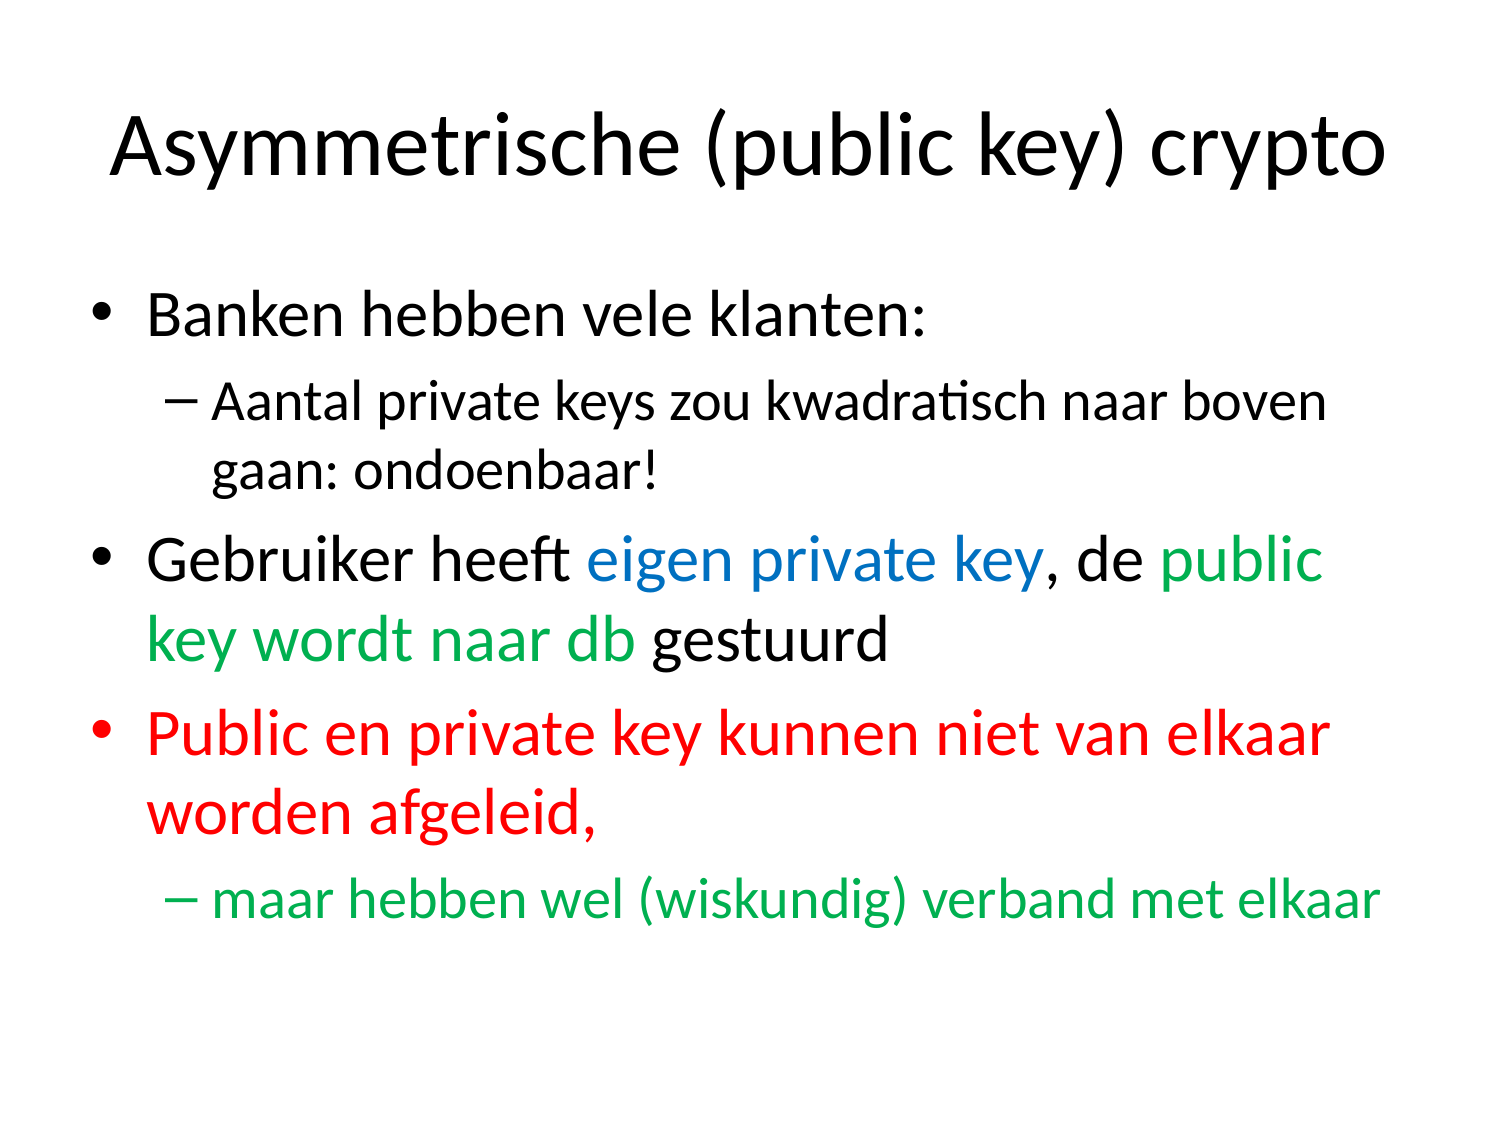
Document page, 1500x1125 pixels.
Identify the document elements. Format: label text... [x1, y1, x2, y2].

list Banken hebben vele klanten: Aantal private keys zou kwadratisch naar boven gaan: ondoenbaar! Gebruiker heeft eigen private key, de public key wordt naar db gestuurd Public en private key kunnen niet van elkaar worden afgeleid, maar hebben wel (wiskundig) verband met elkaar [75, 262, 1425, 1005]
title Asymmetrische (public key) crypto [75, 45, 1425, 233]
